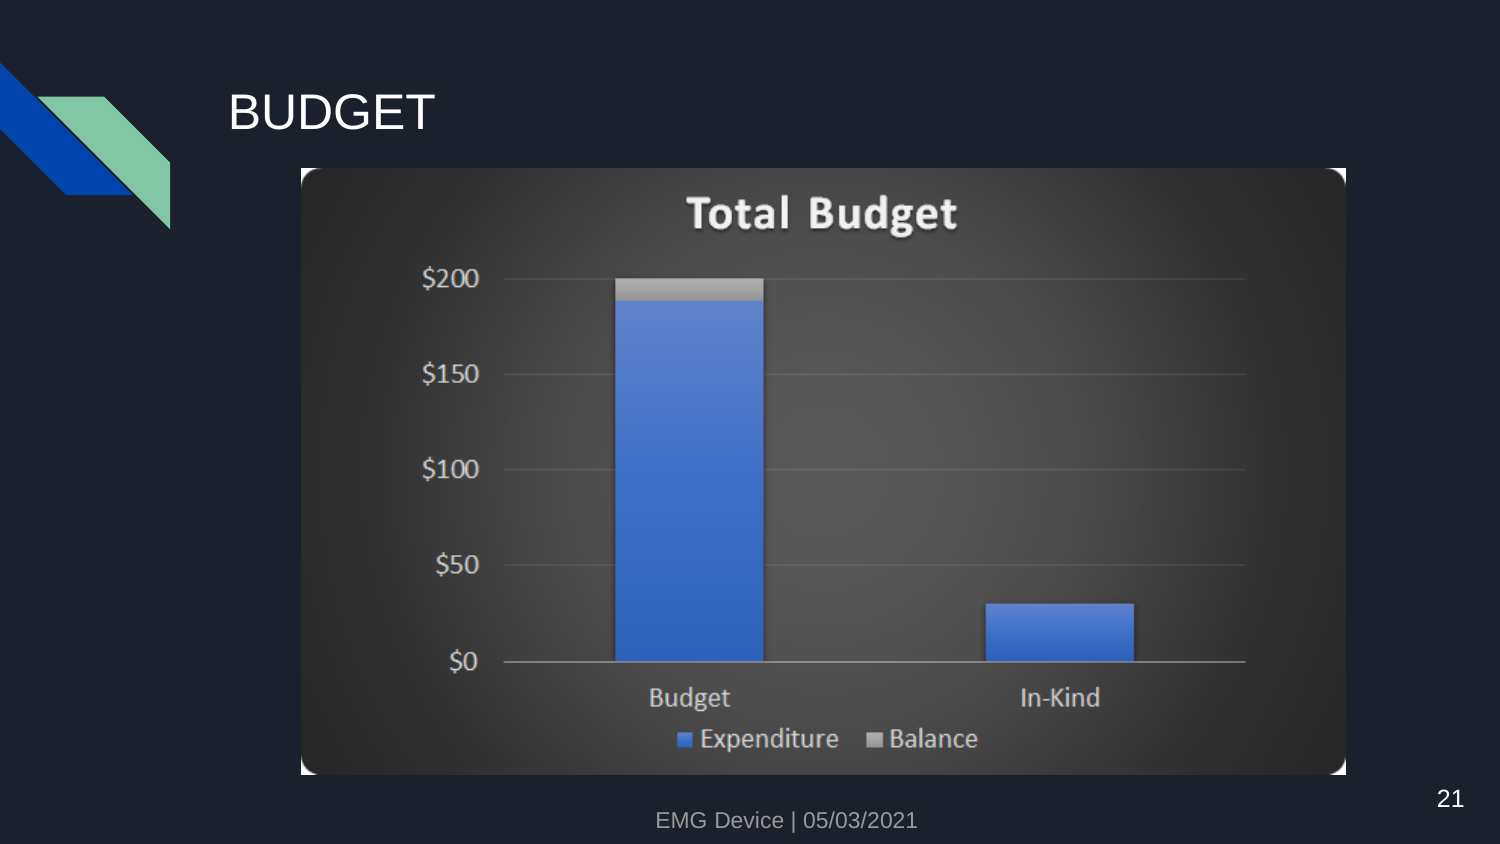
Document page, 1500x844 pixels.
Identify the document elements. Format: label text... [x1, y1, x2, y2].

picture [301, 168, 1346, 775]
slide_number 21 [1389, 764, 1480, 830]
text_box EMG Device | 05/03/2021 [640, 790, 940, 844]
title BUDGET [212, 64, 1368, 215]
